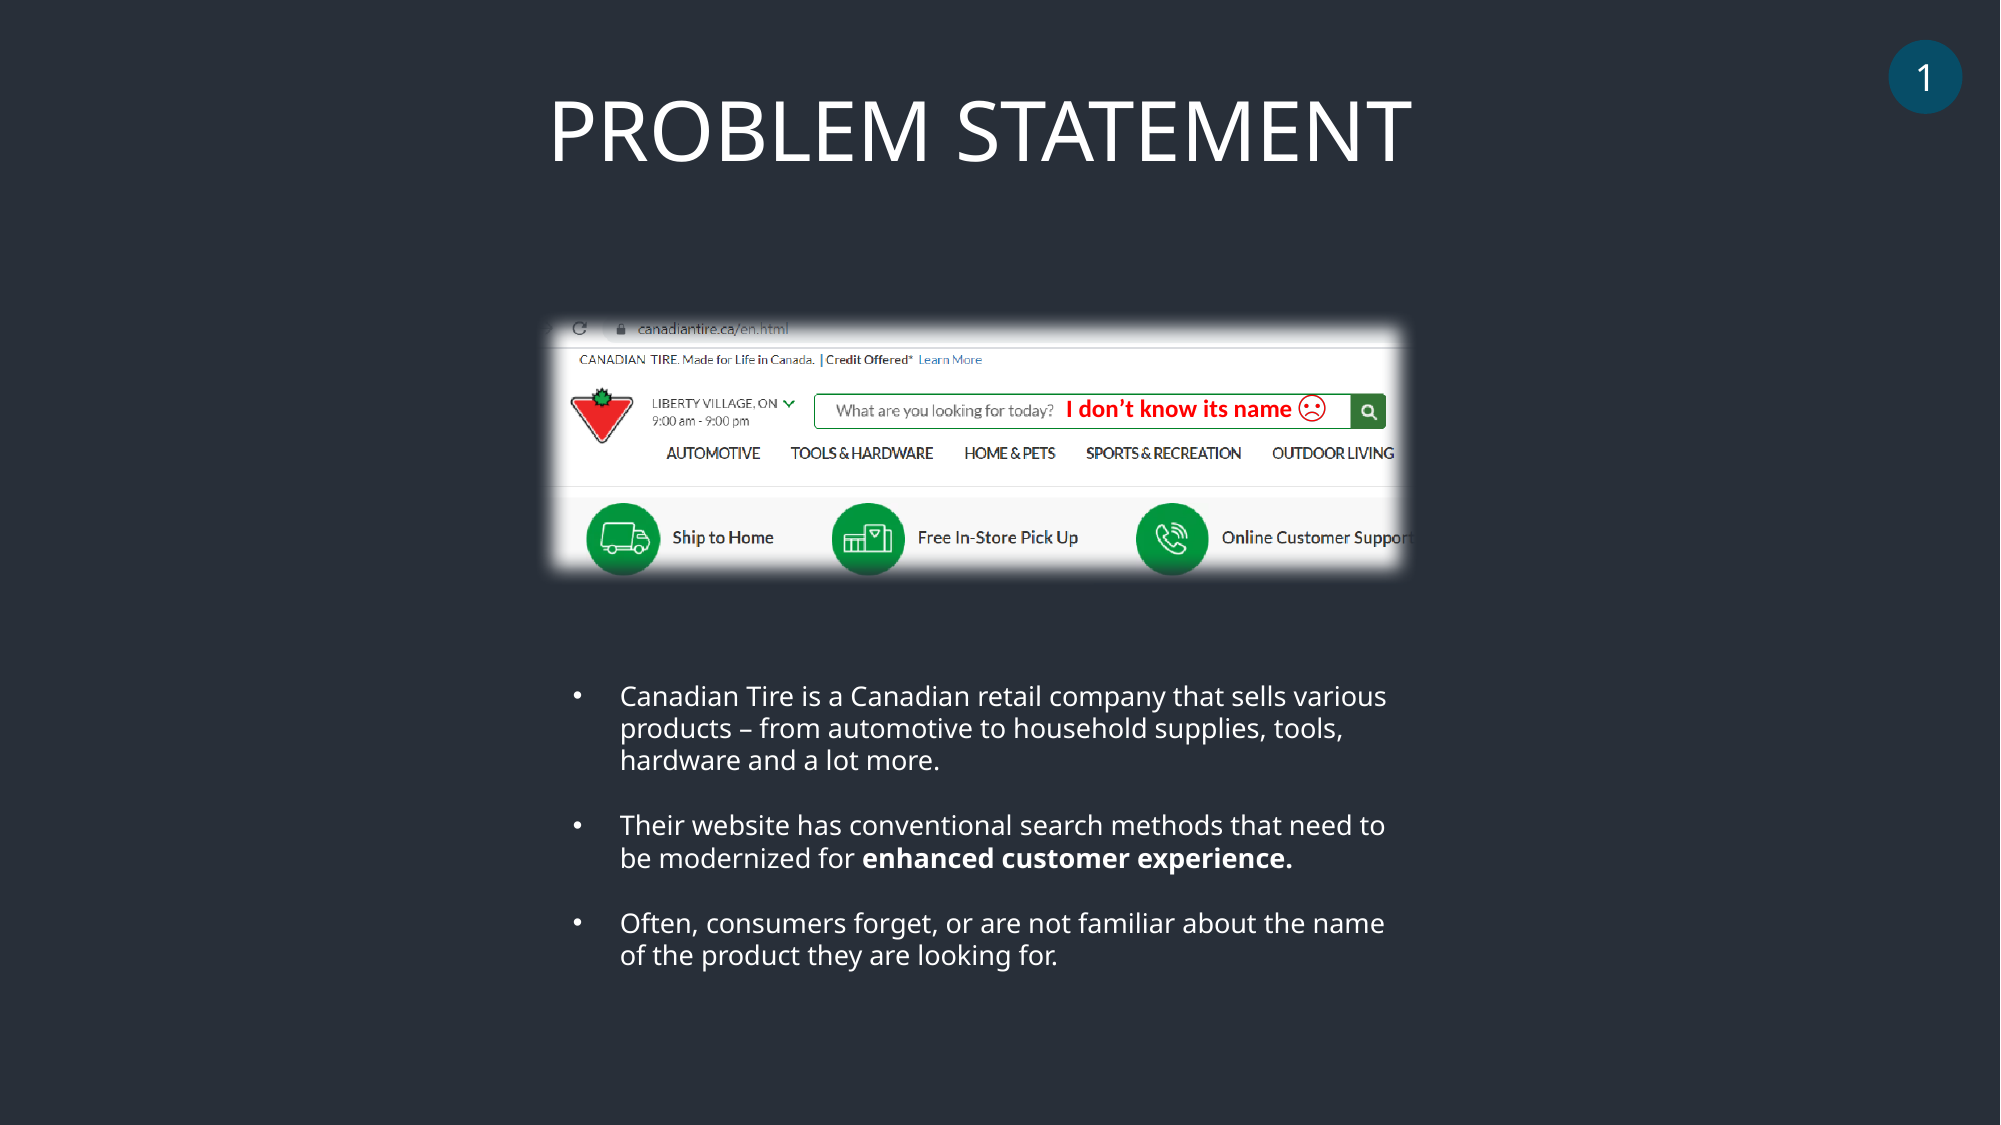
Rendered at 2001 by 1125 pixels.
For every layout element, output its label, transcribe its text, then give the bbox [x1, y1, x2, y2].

text_box 1 [1887, 38, 1964, 115]
text_box PROBLEM STATEMENT [406, 70, 1554, 186]
picture [534, 310, 1417, 585]
text_box Canadian Tire is a Canadian retail company that sells various products – from automotive to household supplies, tools, hardware and a lot more. Their website has conventional search methods that need to be modernized for enhanced customer experience. Often, consumers forget, or are not familiar about the name of the product they are looking for. [558, 671, 1402, 1011]
